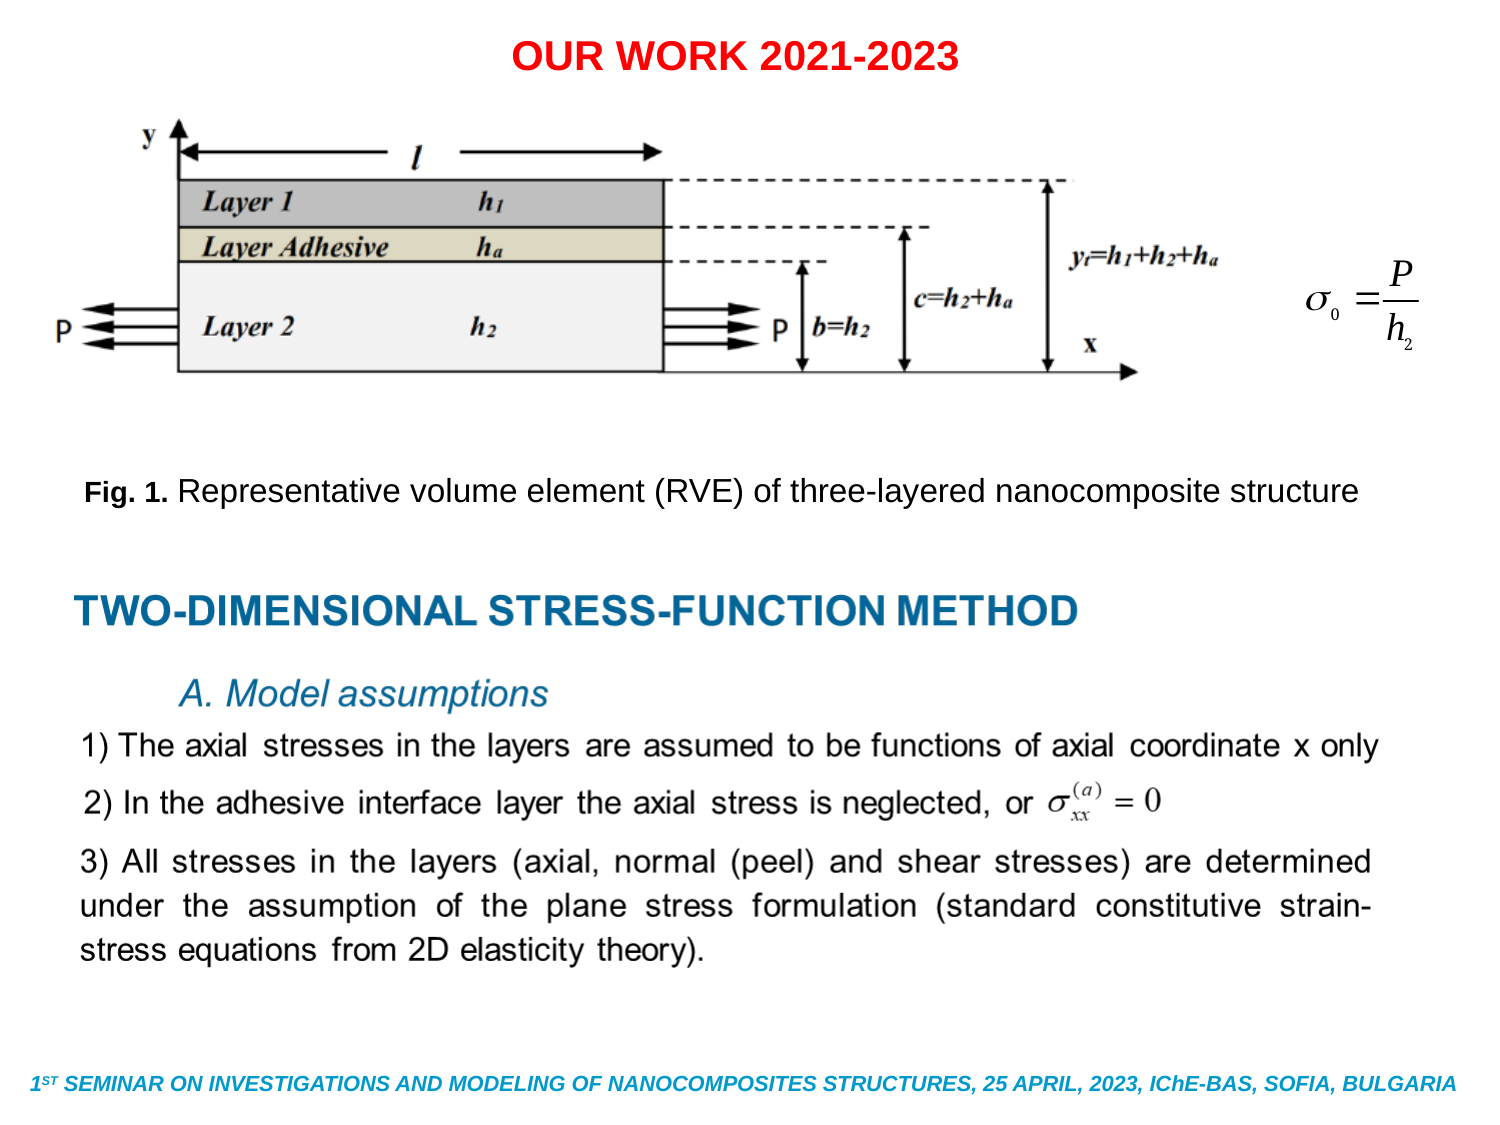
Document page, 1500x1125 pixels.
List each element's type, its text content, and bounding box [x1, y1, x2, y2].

picture [48, 95, 1245, 421]
picture [1299, 252, 1425, 358]
text_box Our work 2021-2023 [496, 21, 1004, 87]
text_box 1ST SEMINAR ON INVESTIGATIONS AND MODELING OF NANOCOMPOSITES STRUCTURES, 25 APRIL, 2023, IChE-BAS, SOFIA, BULGARIA [15, 1062, 1500, 1104]
picture [48, 572, 1453, 989]
text_box Fig. 1. Representative volume element (RVE) of three-layered nanocomposite structure [38, 457, 1408, 517]
